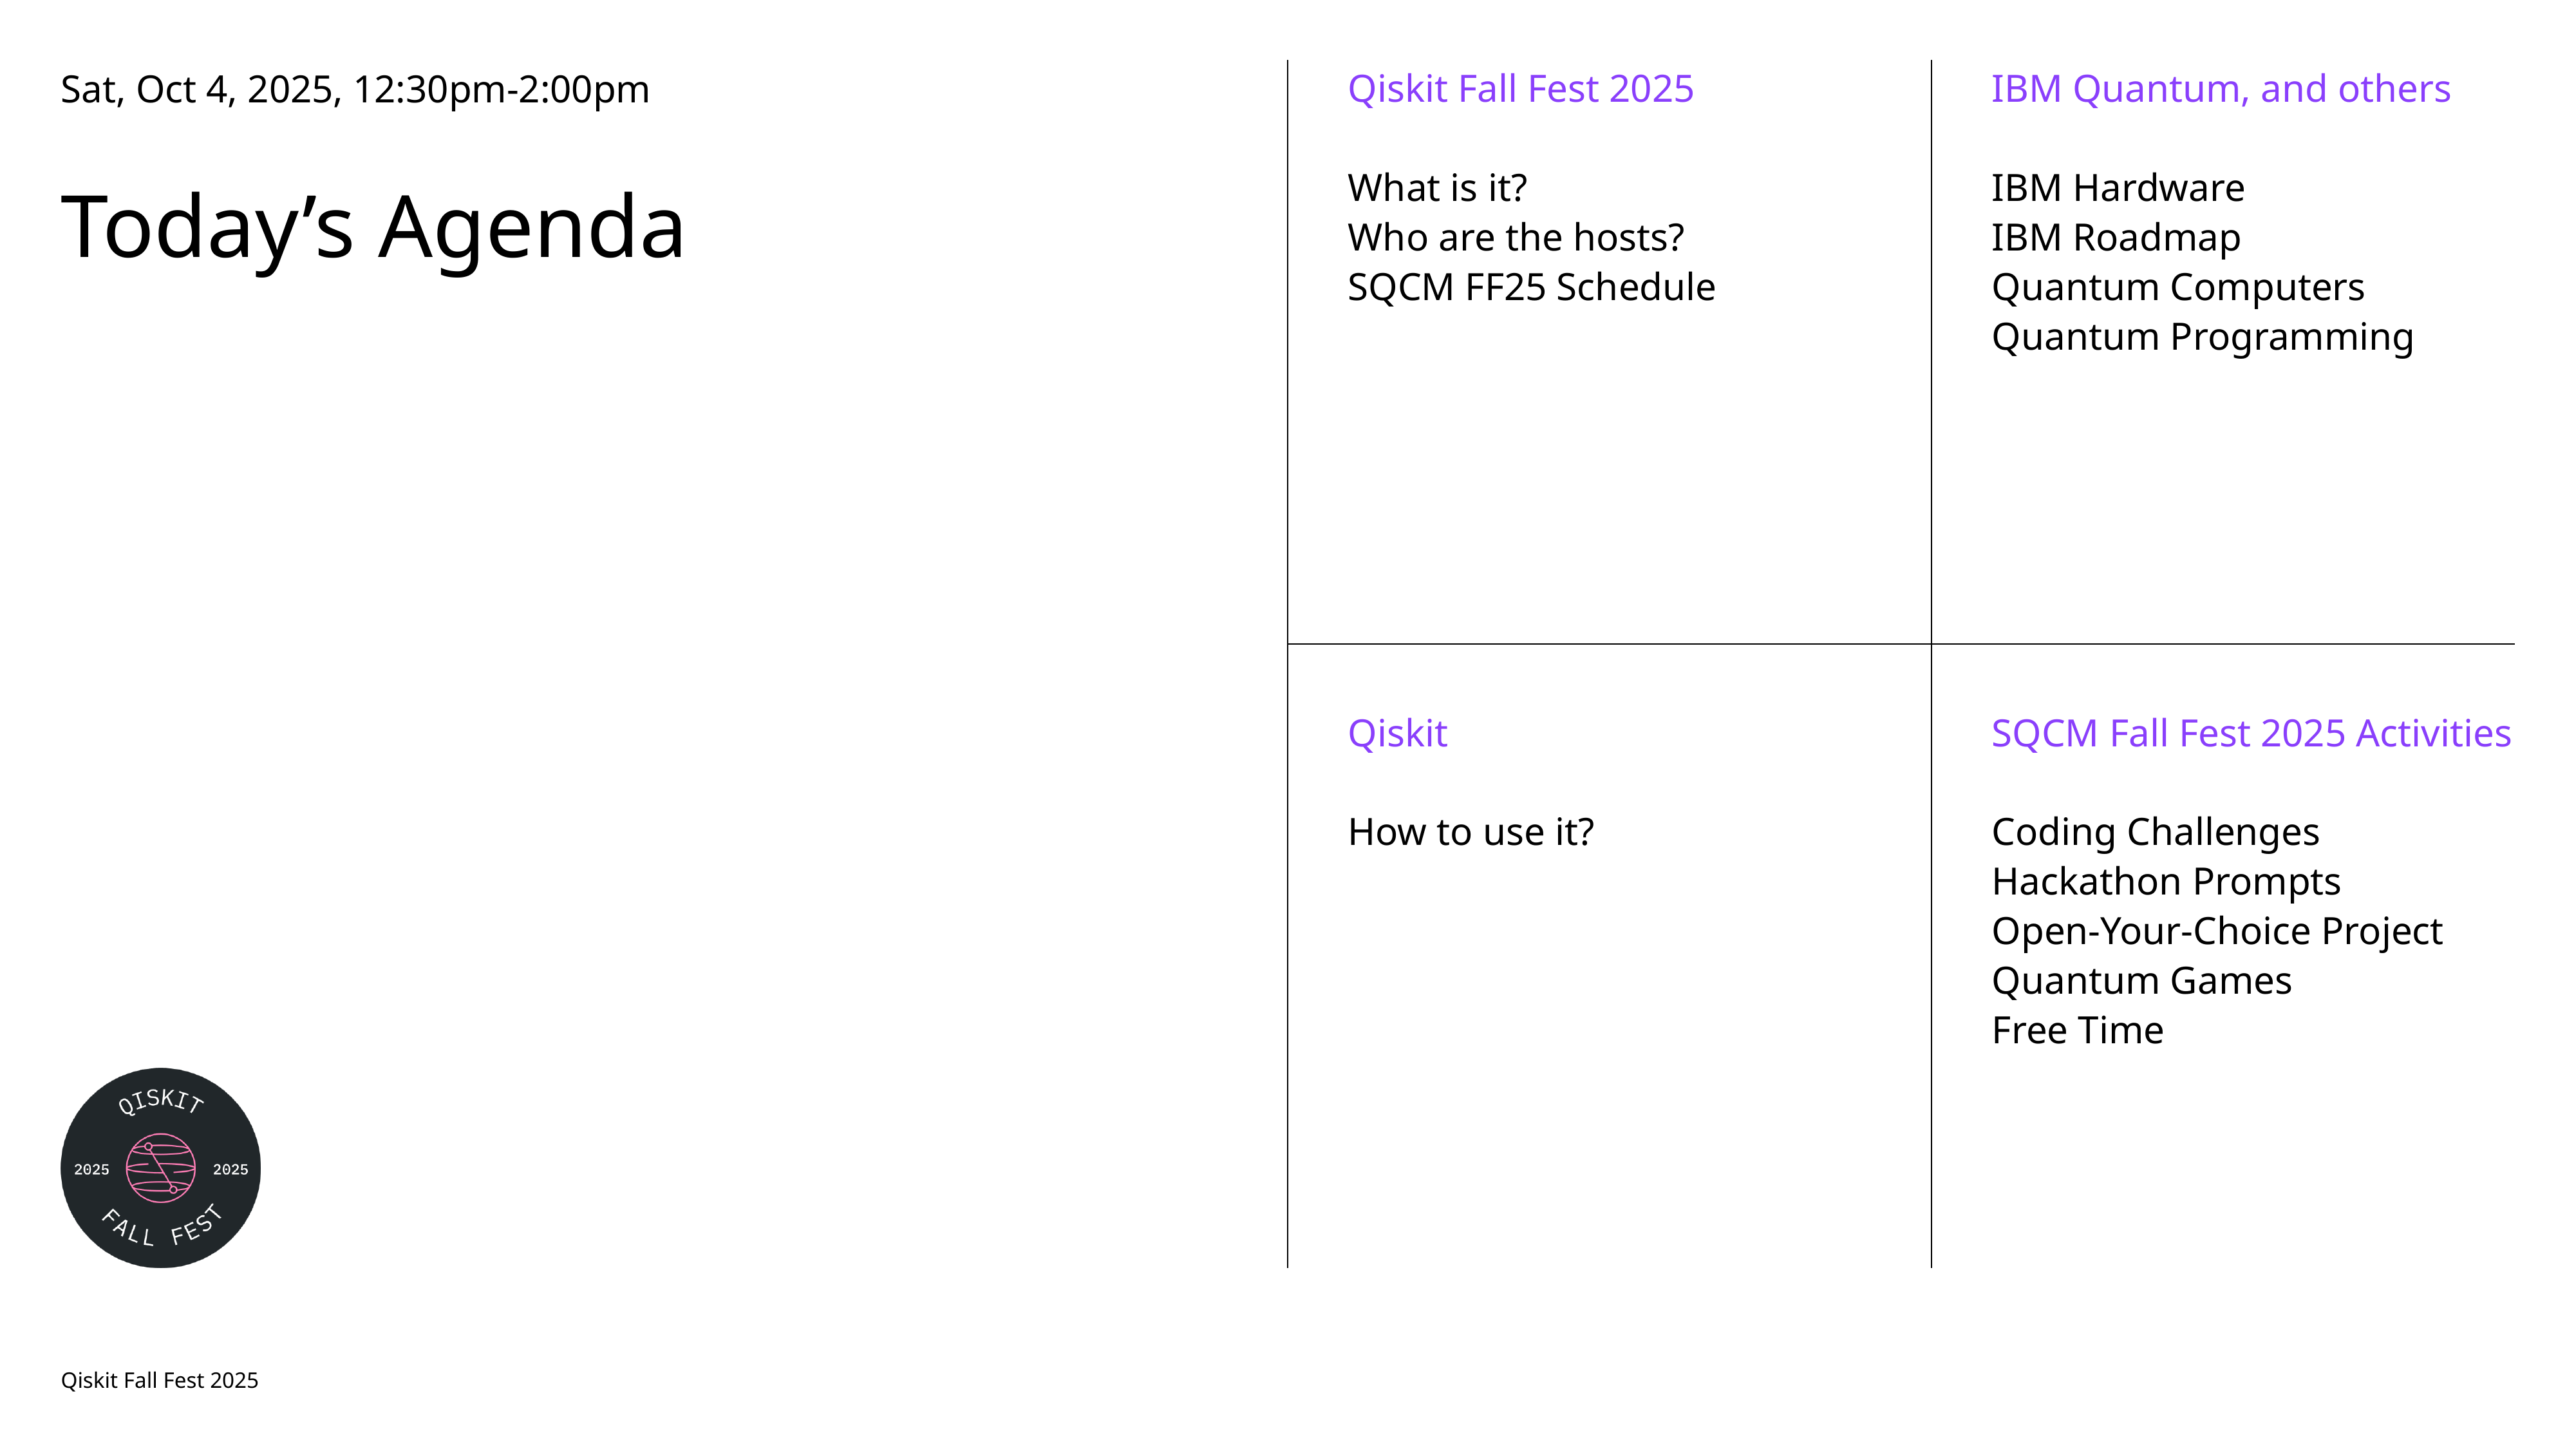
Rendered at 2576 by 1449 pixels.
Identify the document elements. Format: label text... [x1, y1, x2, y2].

list Qiskit How to use it? [1348, 704, 1872, 1228]
list Sat, Oct 4, 2025, 12:30pm-2:00pm [60, 60, 686, 109]
picture [60, 1068, 261, 1268]
list SQCM Fall Fest 2025 Activities Coding Challenges Hackathon Prompts Open-Your-Choice Project Quantum Games Free Time [1991, 704, 2515, 1228]
list IBM Quantum, and others IBM Hardware IBM Roadmap Quantum Computers Quantum Programming [1991, 59, 2516, 604]
footer Qiskit Fall Fest 2025 [61, 1352, 585, 1393]
list Qiskit Fall Fest 2025 What is it? Who are the hosts? SQCM FF25 Schedule [1348, 59, 1872, 604]
title Today’s Agenda [60, 160, 1228, 402]
